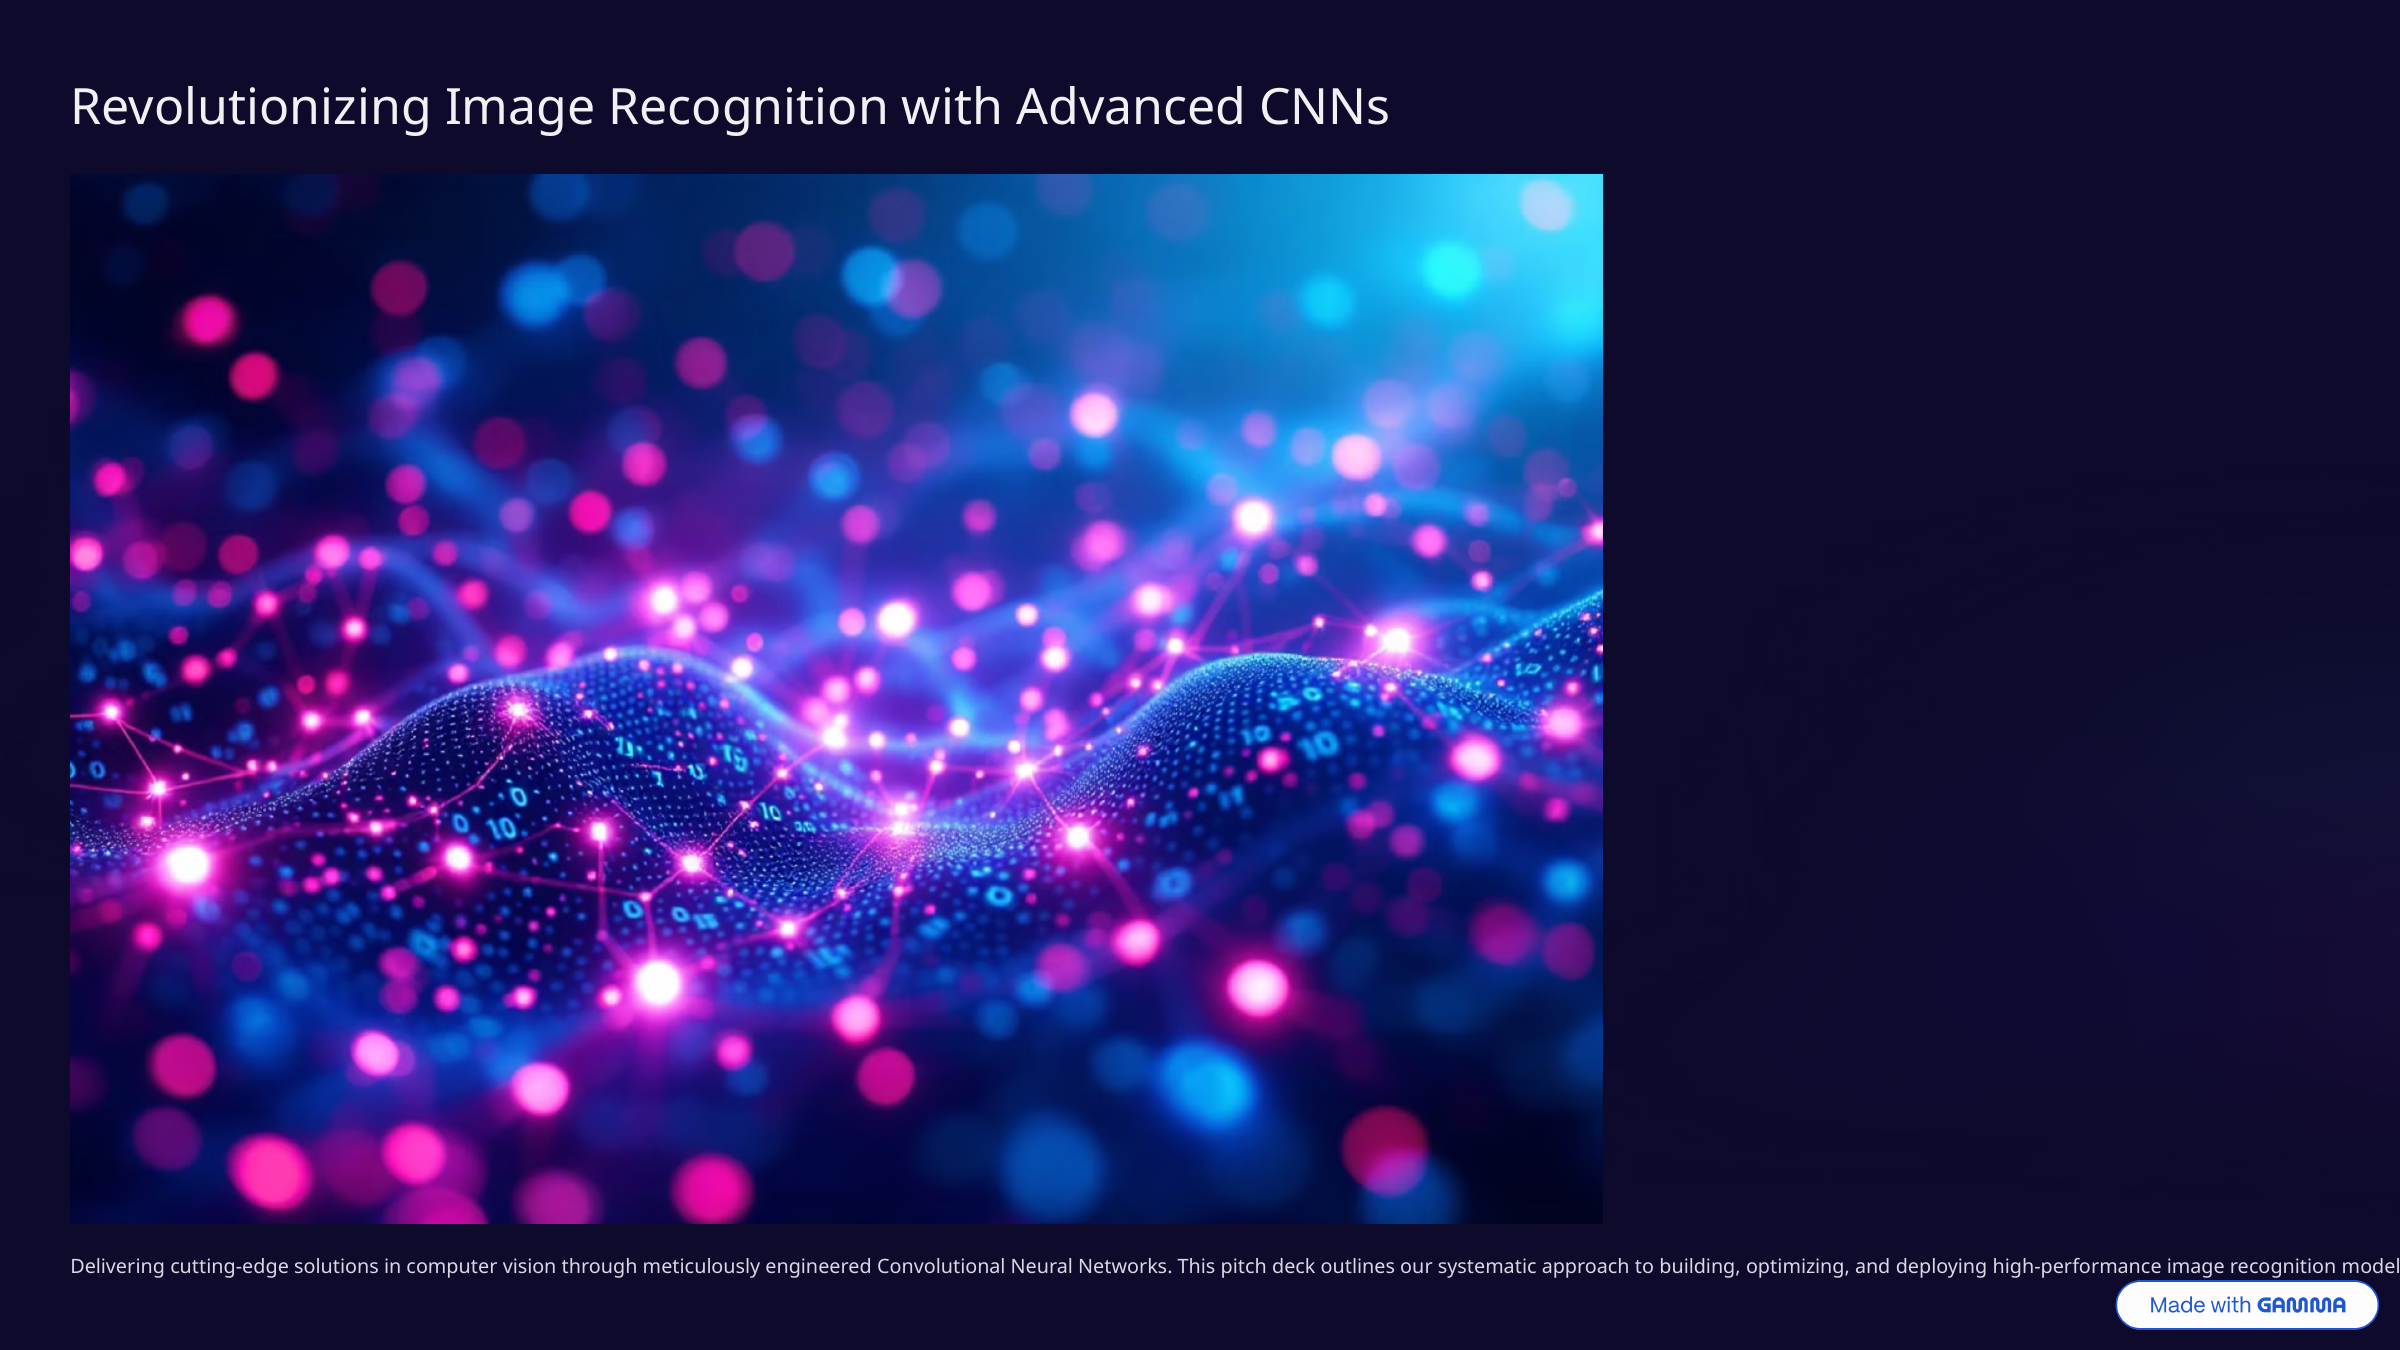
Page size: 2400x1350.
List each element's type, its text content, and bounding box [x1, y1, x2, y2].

text_box Delivering cutting-edge solutions in computer vision through meticulously engineered Convolutional Neural Networks. This pitch deck outlines our systematic approach to building, optimizing, and deploying high-performance image recognition models. [70, 1246, 2330, 1279]
picture [2106, 1271, 2389, 1339]
picture [70, 174, 1603, 1224]
text_box Revolutionizing Image Recognition with Advanced CNNs [70, 71, 1508, 135]
picture [1310, 174, 1316, 183]
